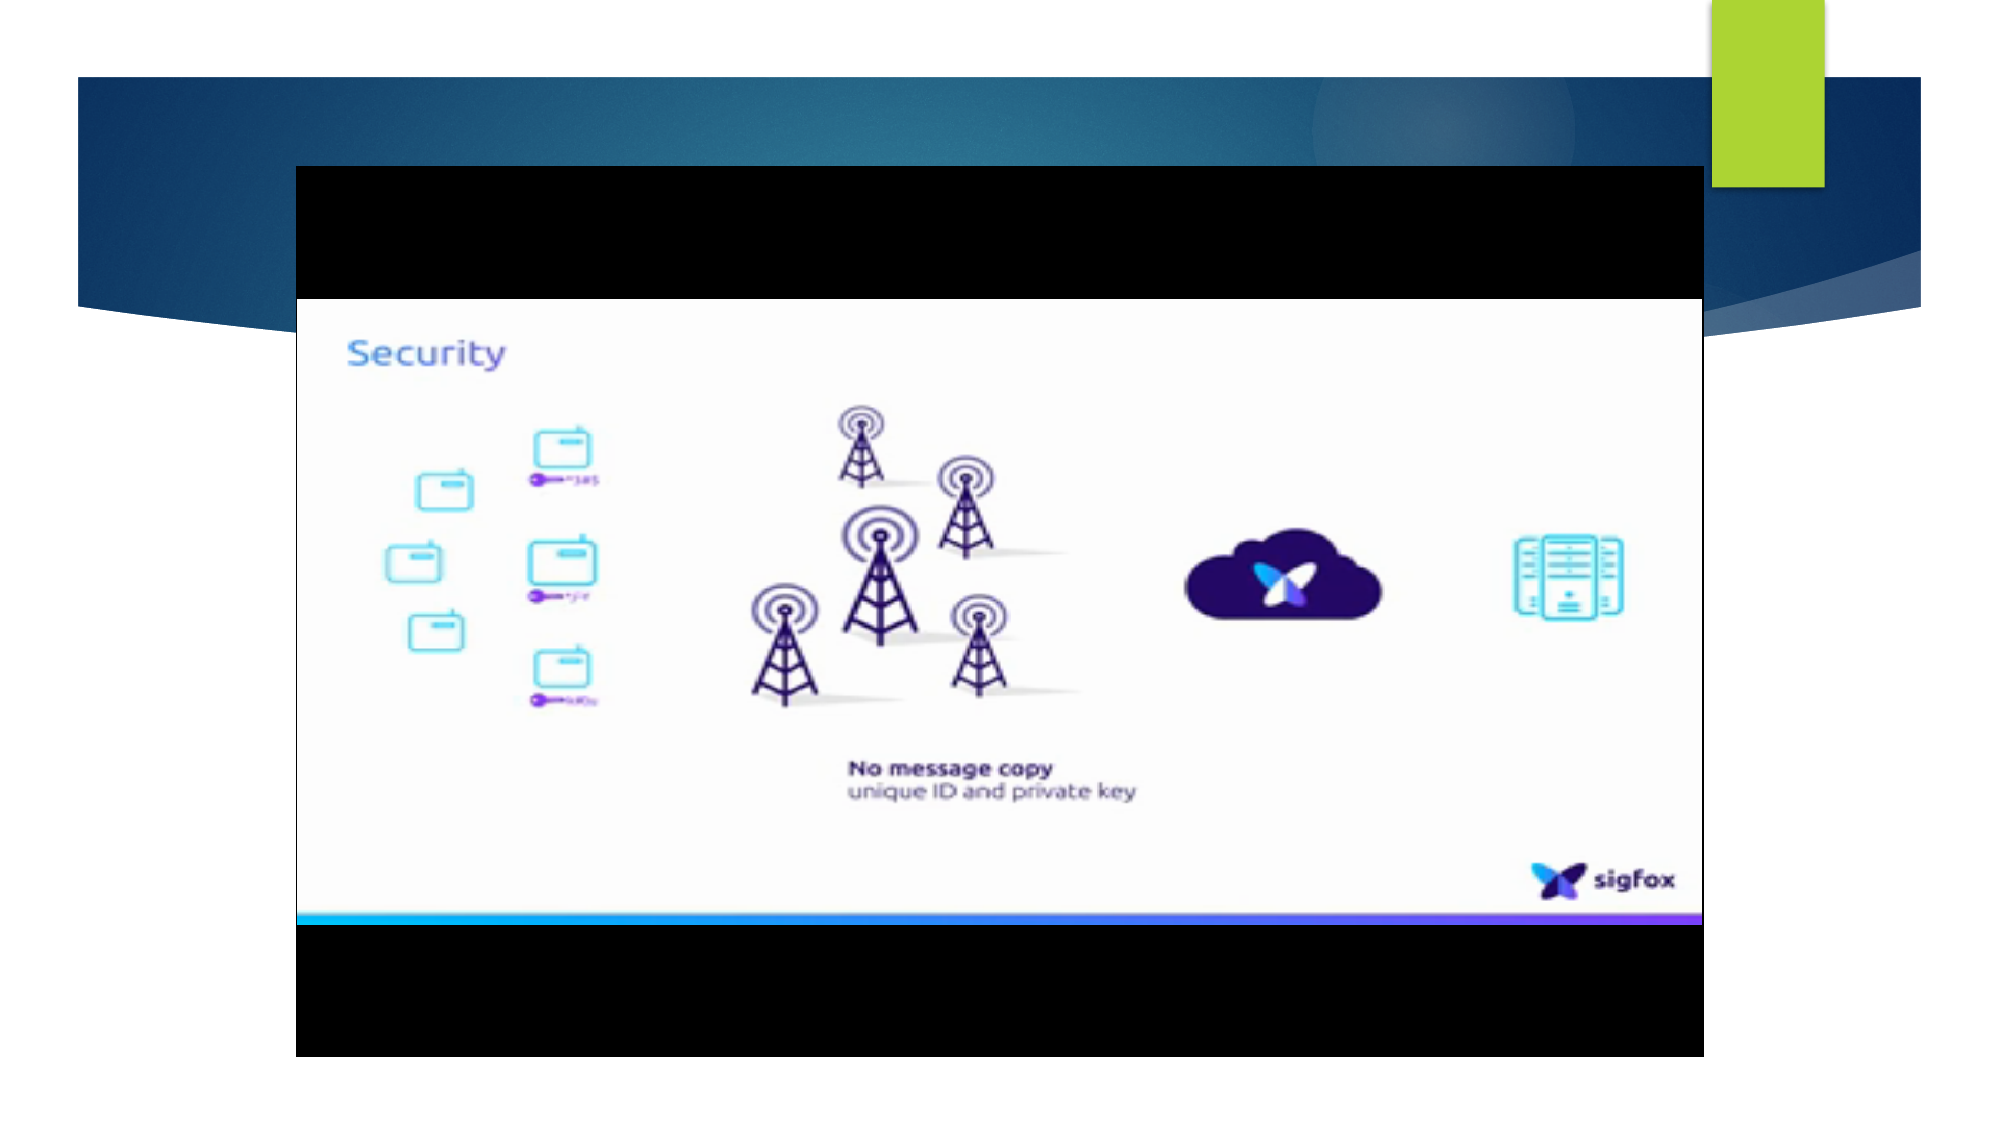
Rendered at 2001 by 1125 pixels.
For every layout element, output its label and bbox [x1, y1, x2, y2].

picture [296, 166, 1704, 1057]
